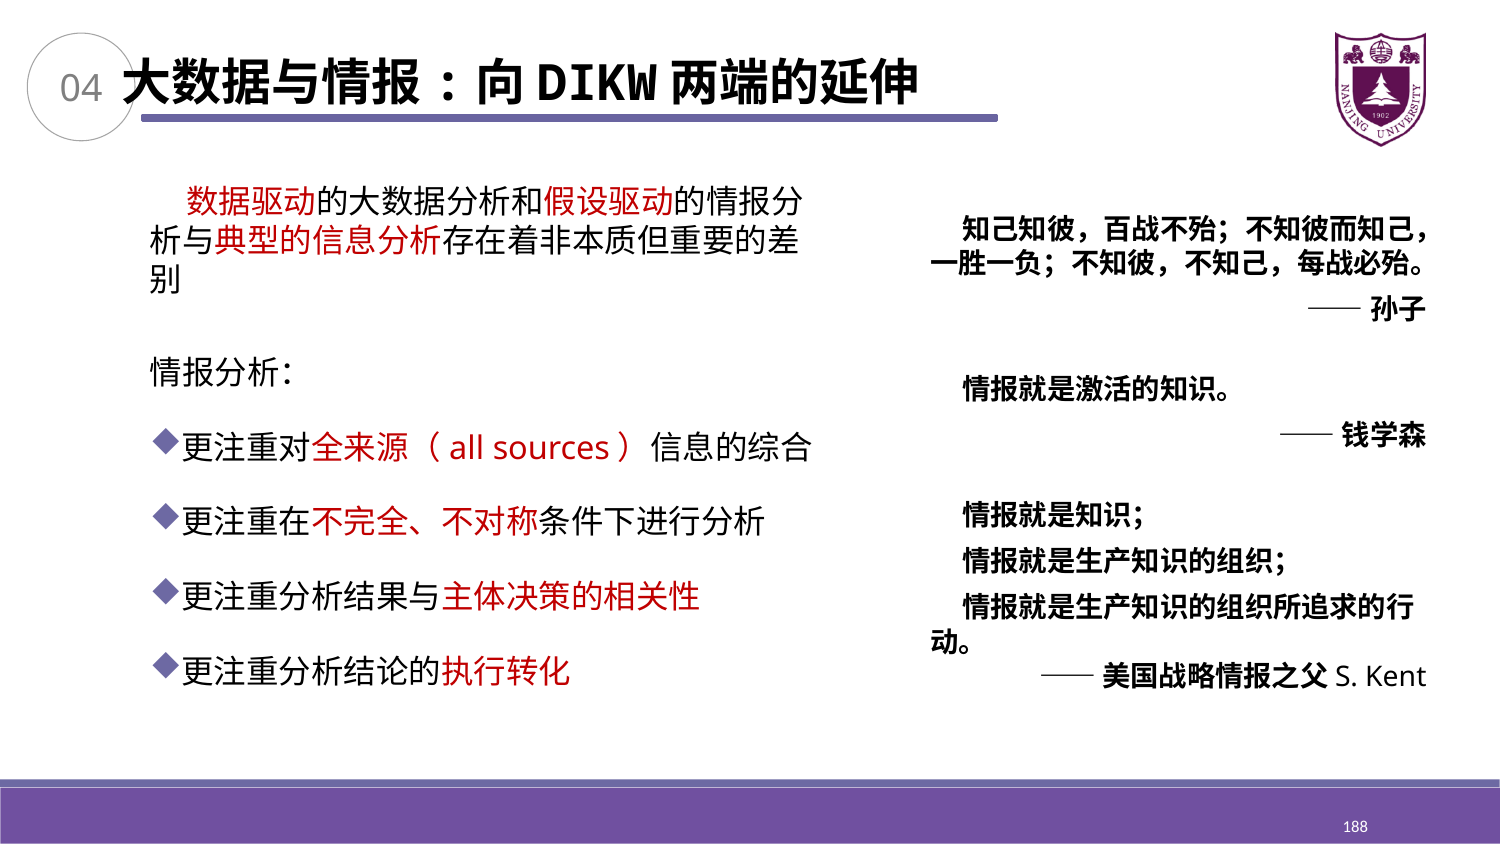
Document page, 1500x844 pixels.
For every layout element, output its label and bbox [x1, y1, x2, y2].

text_box [915, 203, 1442, 723]
picture [1334, 31, 1427, 147]
text_box [25, 31, 998, 143]
text_box [135, 173, 834, 753]
slide_number [1218, 803, 1380, 844]
